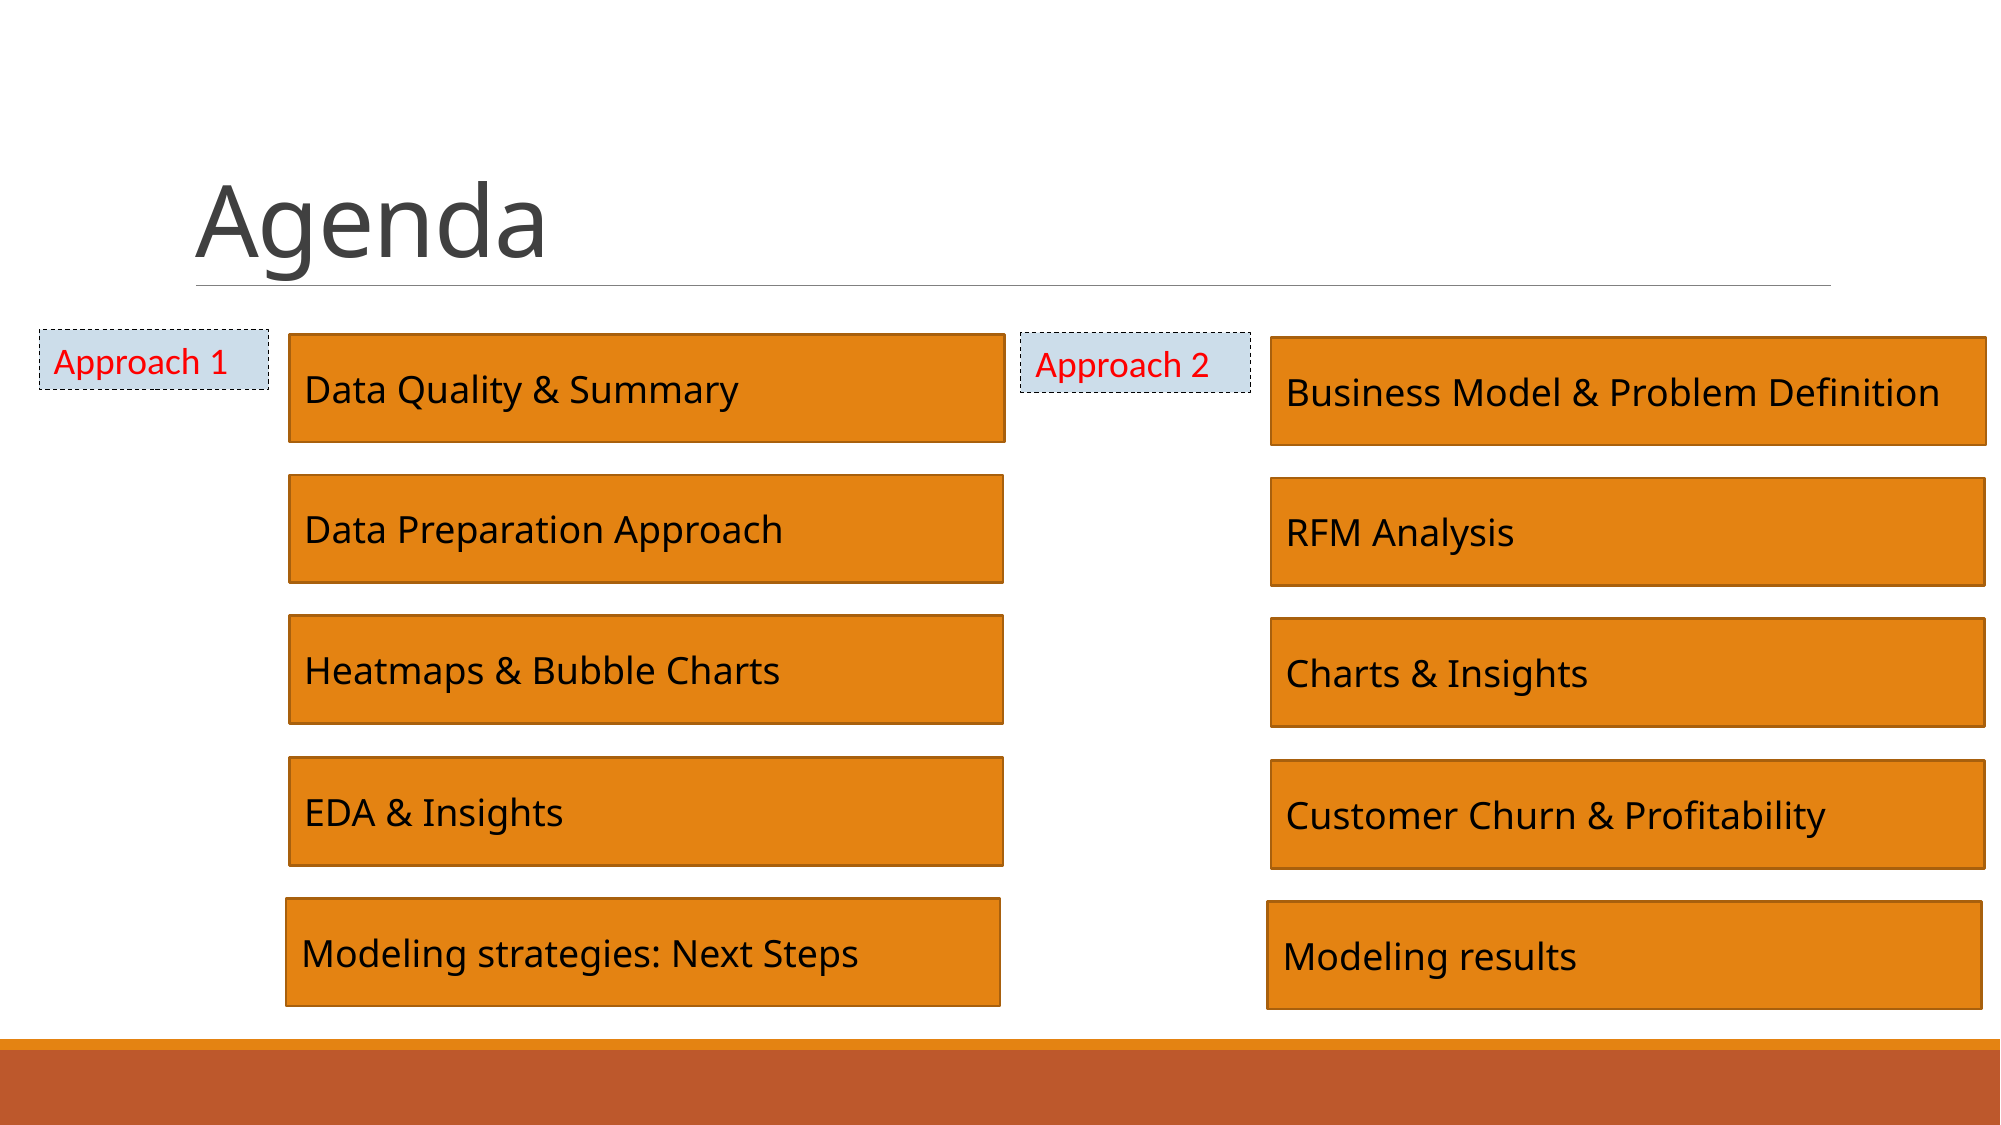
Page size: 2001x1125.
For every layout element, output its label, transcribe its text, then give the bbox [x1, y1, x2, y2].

text_box Business Model & Problem Definition [1270, 336, 1987, 446]
text_box Data Preparation Approach [288, 474, 1004, 584]
text_box Heatmaps & Bubble Charts [288, 614, 1004, 725]
text_box RFM Analysis [1270, 477, 1986, 587]
title Agenda [180, 47, 1830, 285]
text_box Approach 1 [39, 329, 269, 390]
text_box Modeling strategies: Next Steps [285, 897, 1001, 1007]
text_box Approach 2 [1020, 332, 1251, 393]
text_box EDA & Insights [288, 756, 1004, 867]
text_box Modeling results [1266, 900, 1983, 1010]
text_box Data Quality & Summary [288, 333, 1006, 443]
text_box Charts & Insights [1270, 617, 1986, 728]
text_box Customer Churn & Profitability [1270, 759, 1986, 870]
